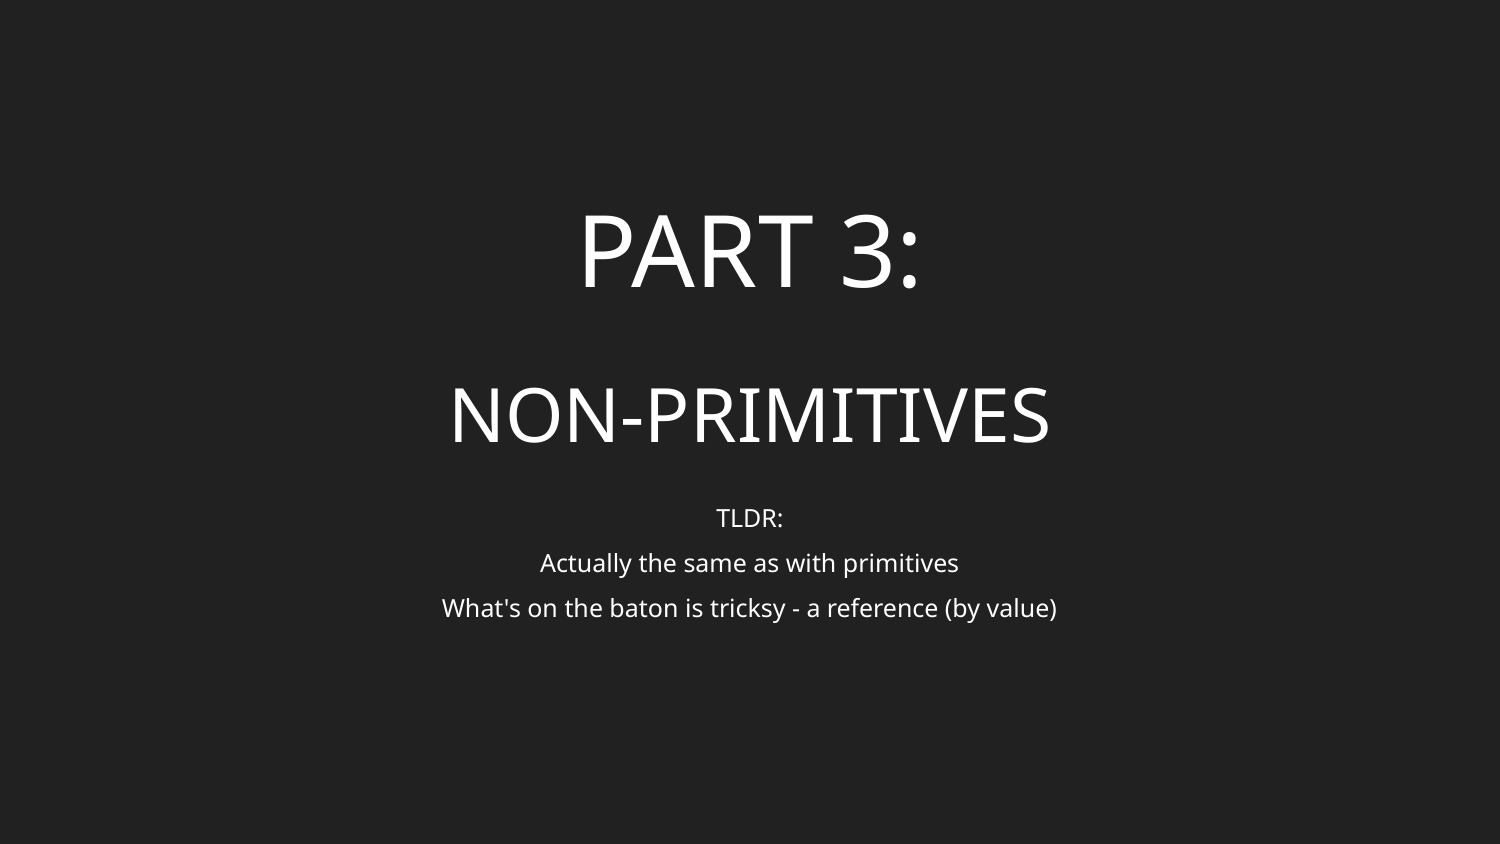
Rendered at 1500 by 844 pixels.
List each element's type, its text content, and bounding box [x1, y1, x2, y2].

subtitle NON-PRIMITIVES TLDR: Actually the same as with primitives What's on the baton is tricksy - a reference (by value) [51, 352, 1449, 483]
title PART 3: [51, 172, 1449, 324]
